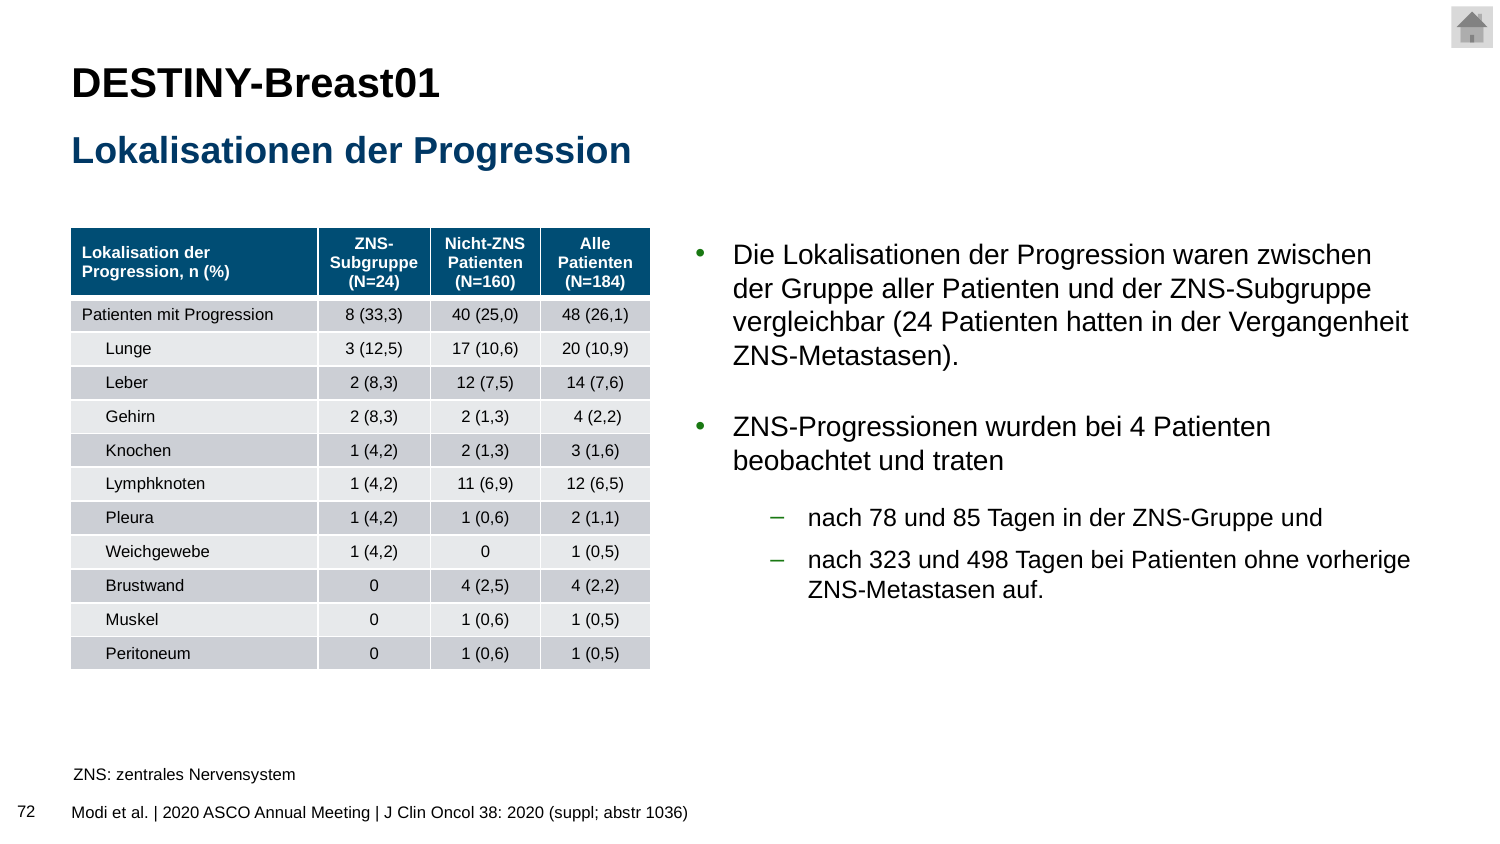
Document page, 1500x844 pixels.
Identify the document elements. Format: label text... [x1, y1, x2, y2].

table_cell 40 (25,0) [431, 301, 540, 331]
table_header Nicht-ZNS Patienten (N=160) [431, 228, 540, 295]
table_cell 48 (26,1) [541, 301, 650, 331]
slide_number 72 [2, 790, 68, 829]
table_cell 4 (2,5) [431, 570, 540, 602]
table_cell 1 (0,5) [541, 536, 650, 568]
table_cell 1 (4,2) [319, 536, 430, 568]
table_header Lokalisation der Progression, n (%) [71, 228, 317, 295]
table_cell 2 (1,1) [541, 502, 650, 534]
table_cell 0 [319, 604, 430, 636]
table_cell 2 (8,3) [319, 401, 430, 433]
text_box ZNS: zentrales Nervensystem [73, 763, 1432, 785]
table_cell 17 (10,6) [431, 333, 540, 365]
table_cell 1 (4,2) [319, 434, 430, 466]
subtitle Lokalisationen der Progression [71, 119, 1430, 178]
table_cell 0 [319, 637, 430, 669]
table_cell Lunge [71, 333, 317, 365]
list Die Lokalisationen der Progression waren zwischen der Gruppe aller Patienten und der ZNS-Subgruppe vergleichbar (24 Patienten hatten in der Vergangenheit ZNS-Metastasen). ZNS-Progressionen wurden bei 4 Patienten beobachtet und traten nach 78 und 85 Tagen in der ZNS-Gruppe und nach 323 und 498 Tagen bei Patienten ohne vorherige ZNS-Metastasen auf. [695, 228, 1429, 744]
table_cell 8 (33,3) [319, 301, 430, 331]
table_cell 4 (2,2) [541, 570, 650, 602]
table_cell 1 (4,2) [319, 468, 430, 500]
table_cell Lymphknoten [71, 468, 317, 500]
table_header ZNS-Subgruppe (N=24) [319, 228, 430, 295]
table_cell 12 (6,5) [541, 468, 650, 500]
table_cell 1 (4,2) [319, 502, 430, 534]
table_cell 2 (1,3) [431, 401, 540, 433]
table_cell Weichgewebe [71, 536, 317, 568]
title DESTINY-Breast01 [71, 44, 1430, 119]
table_cell 2 (1,3) [431, 434, 540, 466]
table_cell Muskel [71, 604, 317, 636]
table_header Alle Patienten (N=184) [541, 228, 650, 295]
table_cell 1 (0,5) [541, 604, 650, 636]
table_cell 1 (0,6) [431, 604, 540, 636]
table_cell Peritoneum [71, 637, 317, 669]
table_cell Gehirn [71, 401, 317, 433]
table_cell 1 (0,6) [431, 502, 540, 534]
table_cell 0 [319, 570, 430, 602]
table_cell 0 [431, 536, 540, 568]
footer Modi et al. | 2020 ASCO Annual Meeting | J Clin Oncol 38: 2020 (suppl; abstr 1036) [71, 794, 1430, 832]
table_cell 3 (1,6) [541, 434, 650, 466]
table_cell 3 (12,5) [319, 333, 430, 365]
table_cell Brustwand [71, 570, 317, 602]
table_cell 14 (7,6) [541, 367, 650, 399]
table_cell 1 (0,6) [431, 637, 540, 669]
table_cell Knochen [71, 434, 317, 466]
table_cell 20 (10,9) [541, 333, 650, 365]
table_cell Pleura [71, 502, 317, 534]
table_cell 1 (0,5) [541, 637, 650, 669]
table_cell 12 (7,5) [431, 367, 540, 399]
table_cell Leber [71, 367, 317, 399]
table_cell 11 (6,9) [431, 468, 540, 500]
table_cell 4 (2,2) [541, 401, 650, 433]
table_cell 2 (8,3) [319, 367, 430, 399]
table_cell Patienten mit Progression [71, 301, 317, 331]
